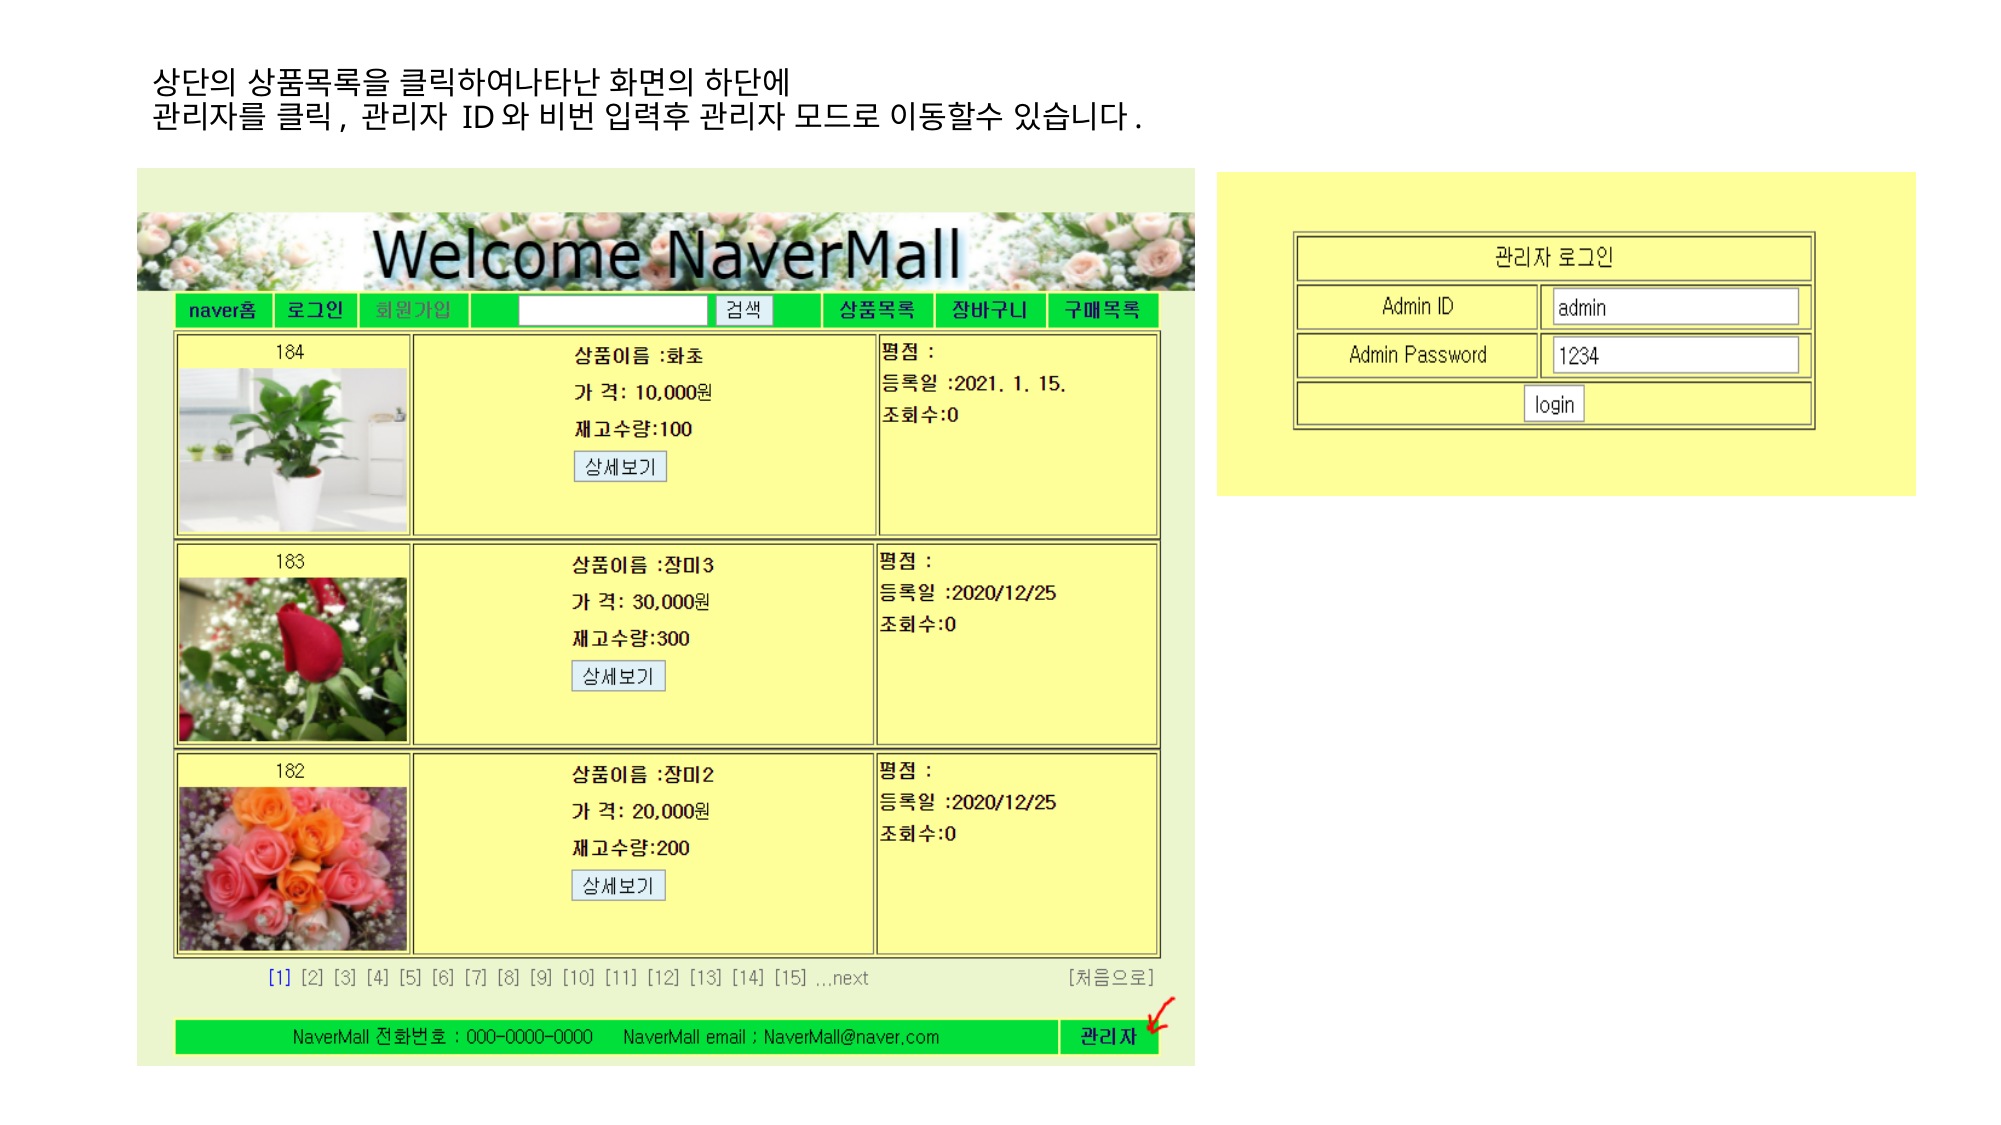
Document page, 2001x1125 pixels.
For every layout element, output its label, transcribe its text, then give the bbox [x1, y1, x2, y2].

picture [1217, 172, 1916, 497]
picture [137, 168, 1195, 1066]
title 상단의 상품목록을 클릭하여나타난 화면의 하단에 관리자를 클릭, 관리자 ID와 비번 입력후 관리자 모드로 이동할수 있습니다. [137, 59, 1863, 143]
